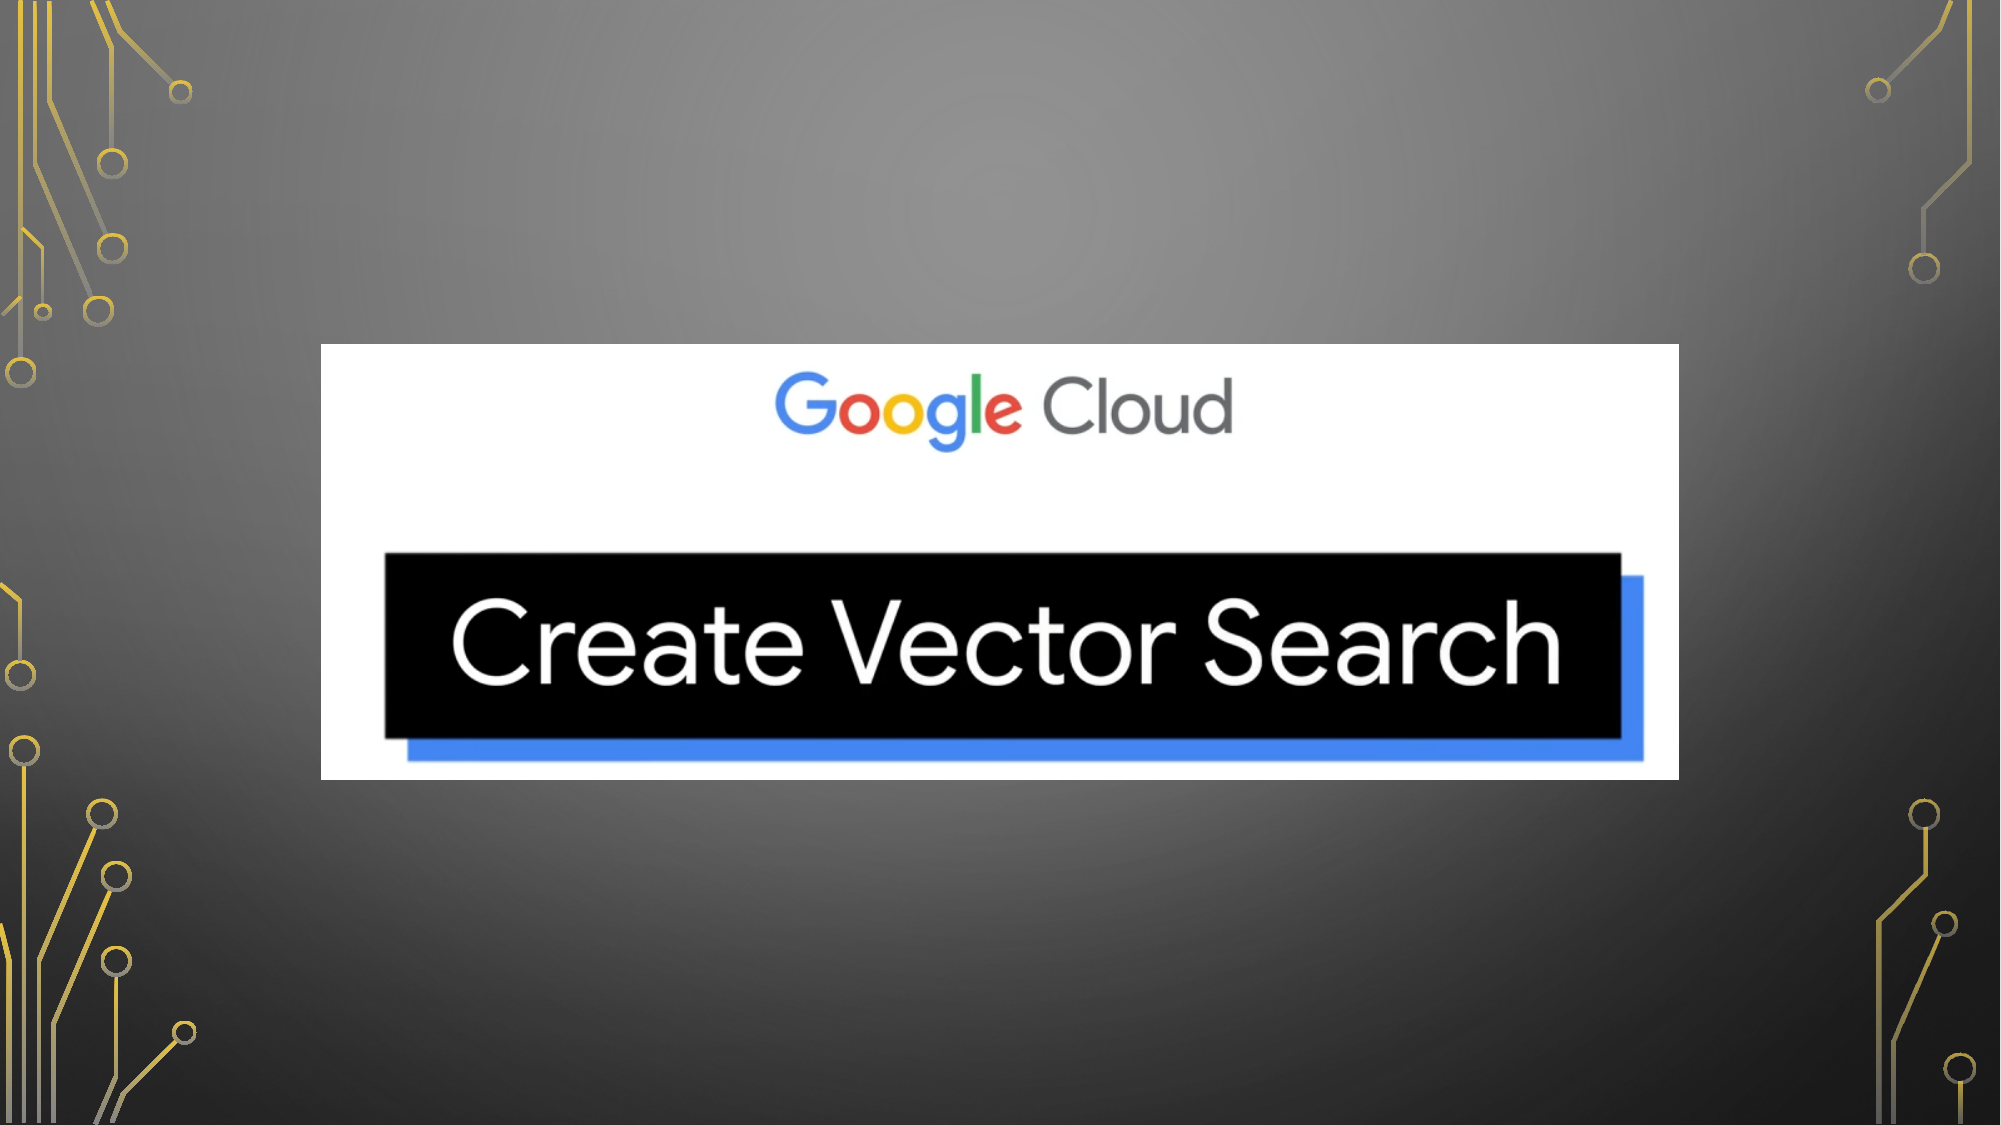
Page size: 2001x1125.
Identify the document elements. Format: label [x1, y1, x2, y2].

picture [321, 344, 1679, 781]
